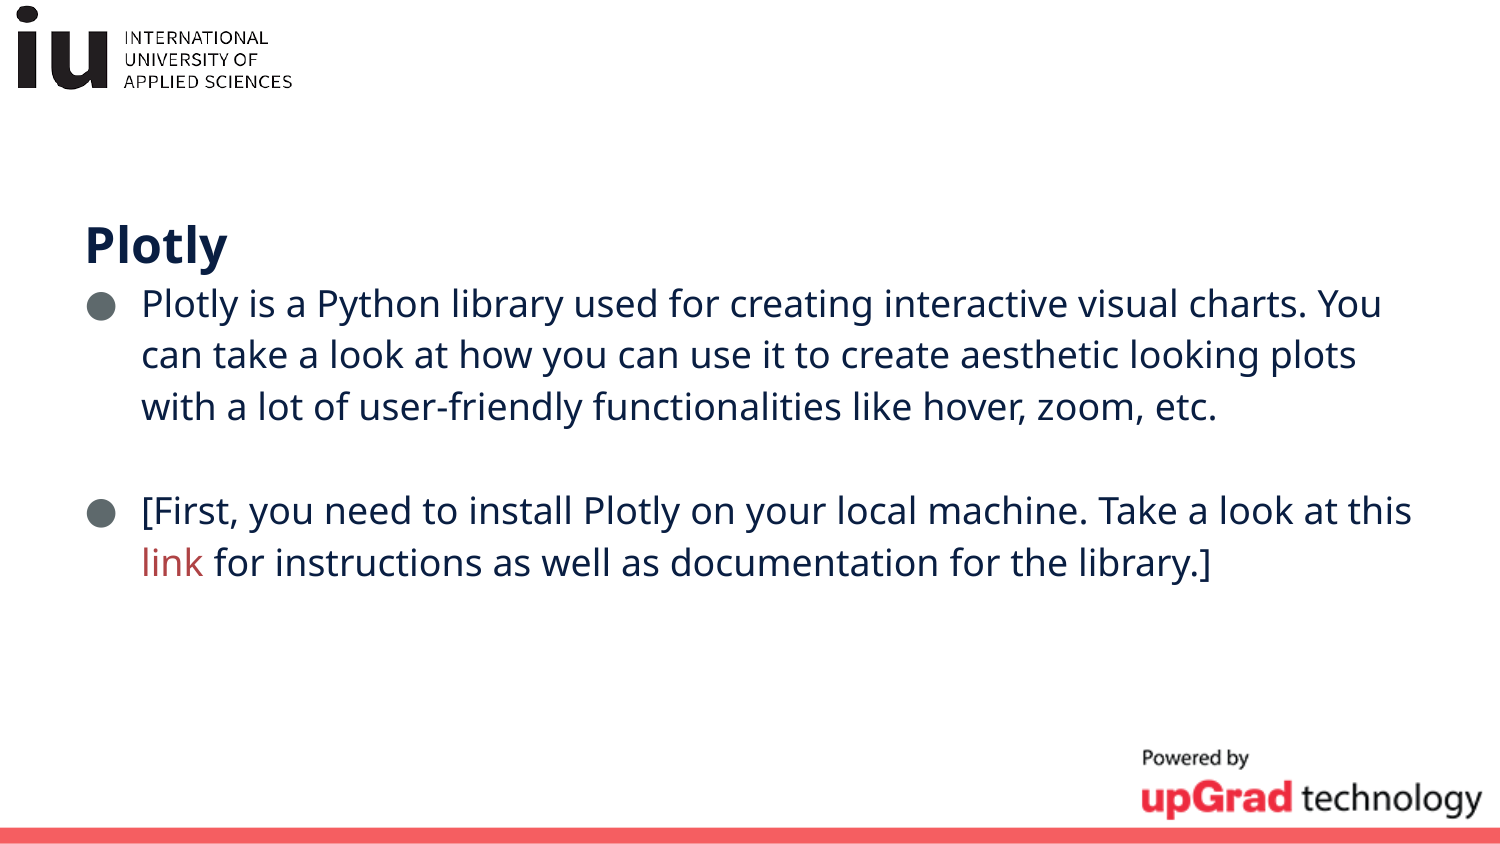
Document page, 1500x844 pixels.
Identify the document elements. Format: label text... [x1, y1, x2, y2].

picture [1124, 718, 1500, 844]
picture [12, 0, 296, 122]
list Plotly Plotly is a Python library used for creating interactive visual charts. You can take a look at how you can use it to create aesthetic looking plots with a lot of user-friendly functionalities like hover, zoom, etc. [First, you need to install Plotly on your local machine. Take a look at this link for instructions as well as documentation for the library.] [51, 189, 1449, 750]
